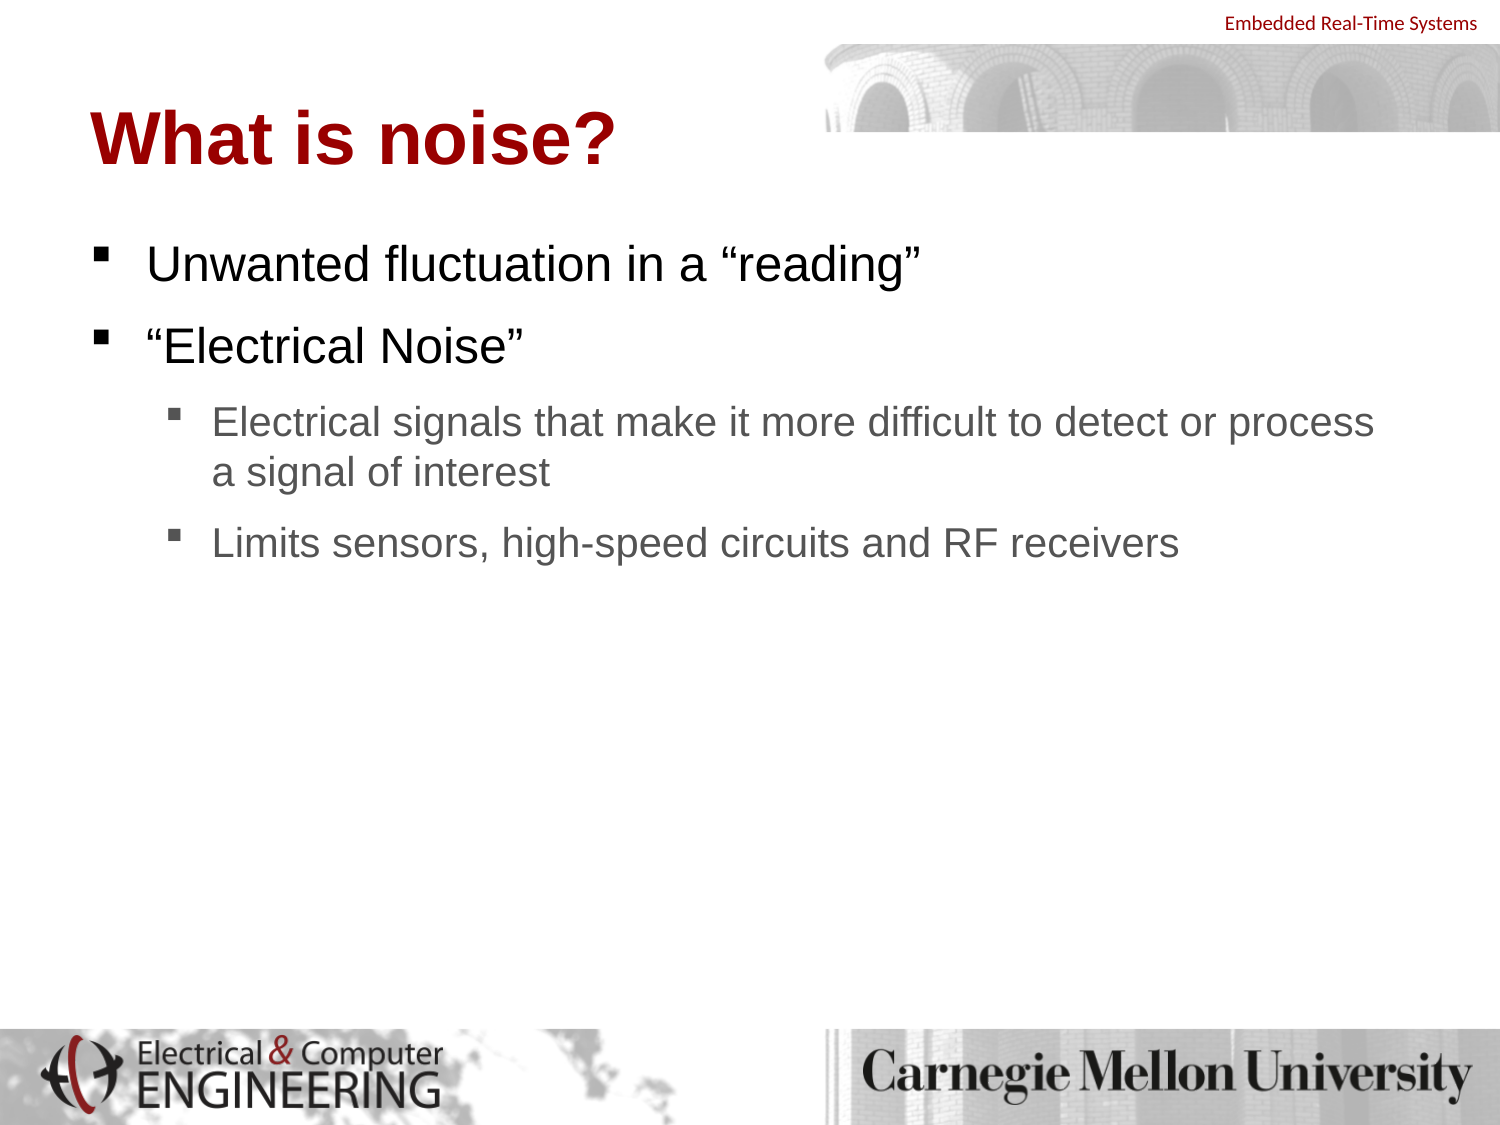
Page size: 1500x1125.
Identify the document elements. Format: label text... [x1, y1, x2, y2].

title What is noise? [75, 87, 1425, 181]
list Unwanted fluctuation in a “reading” “Electrical Noise” Electrical signals that make it more difficult to detect or process a signal of interest Limits sensors, high-speed circuits and RF receivers [75, 223, 1425, 1082]
picture [664, 43, 1500, 133]
picture [0, 1028, 1500, 1125]
